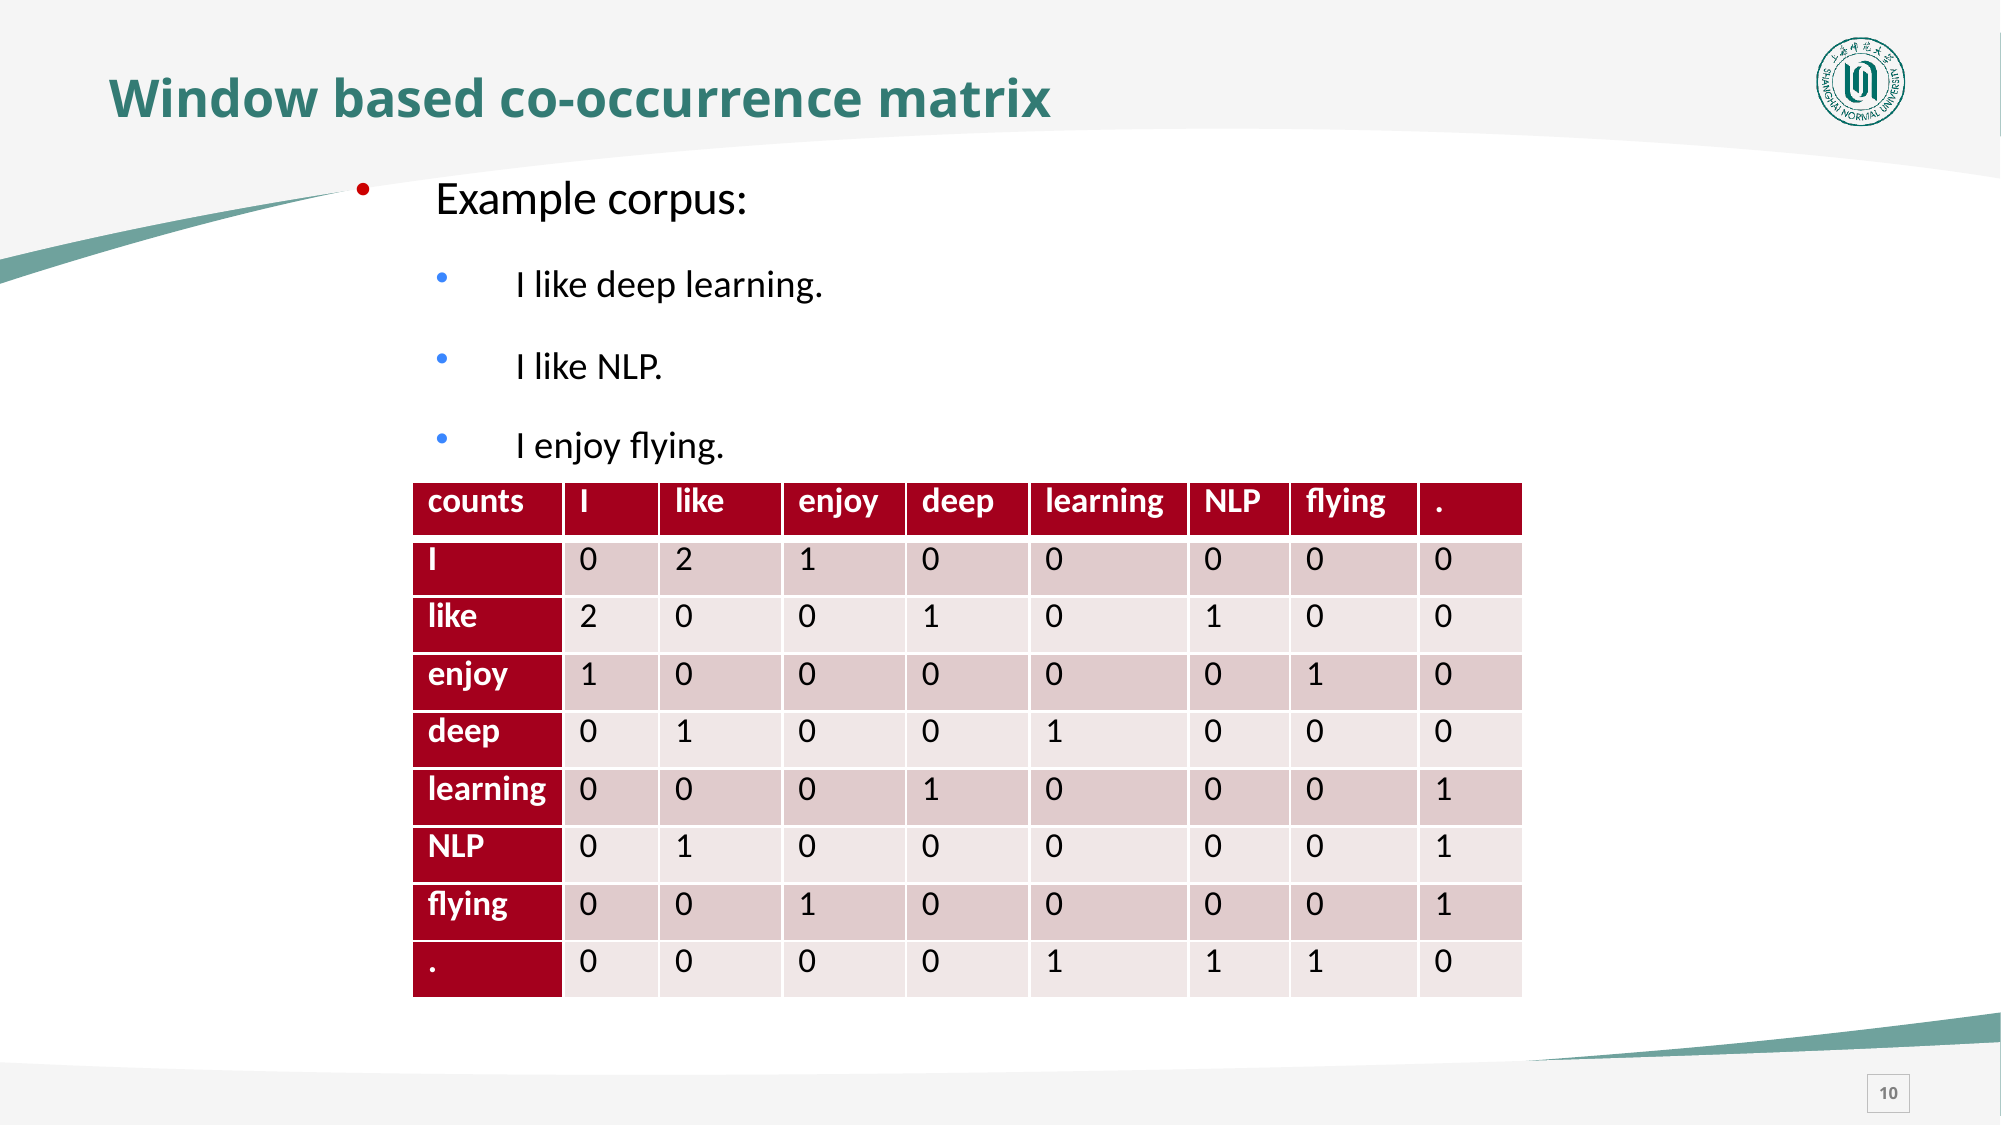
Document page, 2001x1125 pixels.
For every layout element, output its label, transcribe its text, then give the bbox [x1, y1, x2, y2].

table_cell 1 [660, 713, 781, 767]
table_cell 0 [1420, 713, 1522, 767]
table_cell 0 [1291, 828, 1417, 882]
table_cell 0 [1420, 942, 1522, 997]
table_cell enjoy [413, 655, 562, 710]
table_cell 0 [660, 885, 781, 940]
table_header flying [1291, 483, 1417, 535]
table_cell 0 [784, 942, 905, 997]
table_cell 1 [1031, 713, 1187, 767]
table_cell deep [413, 713, 562, 767]
table_cell 0 [1291, 770, 1417, 825]
table_cell 1 [1291, 655, 1417, 710]
table_cell . [413, 942, 562, 997]
table_header counts [413, 483, 562, 535]
table_header like [660, 483, 781, 535]
table_cell 0 [1190, 543, 1289, 595]
table_cell 0 [907, 828, 1028, 882]
table_cell 0 [565, 770, 658, 825]
table_cell flying [413, 885, 562, 940]
table_cell 0 [784, 828, 905, 882]
table_header . [1420, 483, 1522, 535]
table_cell 1 [784, 885, 905, 940]
table_cell 0 [907, 713, 1028, 767]
table_cell 1 [1420, 885, 1522, 940]
table_cell 0 [1190, 713, 1289, 767]
table_cell 0 [907, 885, 1028, 940]
table_cell 1 [660, 828, 781, 882]
table_header enjoy [784, 483, 905, 535]
table_cell 2 [565, 598, 658, 652]
table_header learning [1031, 483, 1187, 535]
table_cell 0 [1291, 543, 1417, 595]
table_cell 0 [565, 713, 658, 767]
table_cell like [413, 598, 562, 652]
table_cell 1 [1031, 942, 1187, 997]
table_cell 0 [907, 942, 1028, 997]
table_cell 0 [1031, 885, 1187, 940]
table_cell 0 [565, 828, 658, 882]
table_cell 0 [784, 655, 905, 710]
table_cell 0 [1420, 543, 1522, 595]
table_cell 0 [1031, 598, 1187, 652]
table_cell 0 [1420, 598, 1522, 652]
table_cell 1 [907, 598, 1028, 652]
table_cell 2 [660, 543, 781, 595]
table_cell 0 [1291, 598, 1417, 652]
table_header I [565, 483, 658, 535]
table_cell I [413, 543, 562, 595]
title Window based co-occurrence matrix [109, 63, 1625, 254]
table_header NLP [1190, 483, 1289, 535]
table_cell 0 [907, 543, 1028, 595]
table_cell 1 [565, 655, 658, 710]
table_header deep [907, 483, 1028, 535]
table_cell 1 [1291, 942, 1417, 997]
table_cell learning [413, 770, 562, 825]
table_cell 0 [1031, 770, 1187, 825]
table_cell 0 [1190, 828, 1289, 882]
table_cell 0 [660, 942, 781, 997]
table_cell 1 [1420, 828, 1522, 882]
table_cell 0 [565, 942, 658, 997]
table_cell 1 [1190, 598, 1289, 652]
table_cell 0 [1291, 885, 1417, 940]
table_cell 0 [1190, 655, 1289, 710]
table_cell 0 [1190, 885, 1289, 940]
table_cell 0 [660, 655, 781, 710]
table_cell 0 [907, 655, 1028, 710]
table_cell 0 [1031, 828, 1187, 882]
table_cell 0 [1291, 713, 1417, 767]
table_cell 0 [1031, 655, 1187, 710]
table_cell 1 [907, 770, 1028, 825]
text_box Example corpus: I like deep learning. I like NLP. I enjoy flying. [353, 165, 1087, 467]
table_cell 0 [565, 543, 658, 595]
table_cell 0 [660, 598, 781, 652]
table_cell 1 [1190, 942, 1289, 997]
table_cell 0 [1190, 770, 1289, 825]
picture [1812, 33, 1909, 130]
table_cell 0 [784, 713, 905, 767]
table_cell NLP [413, 828, 562, 882]
table_cell 0 [1031, 543, 1187, 595]
table_cell 1 [784, 543, 905, 595]
table_cell 1 [1420, 770, 1522, 825]
table_cell 0 [784, 598, 905, 652]
table_cell 0 [565, 885, 658, 940]
table_cell 0 [660, 770, 781, 825]
table_cell 0 [784, 770, 905, 825]
table_cell 0 [1420, 655, 1522, 710]
